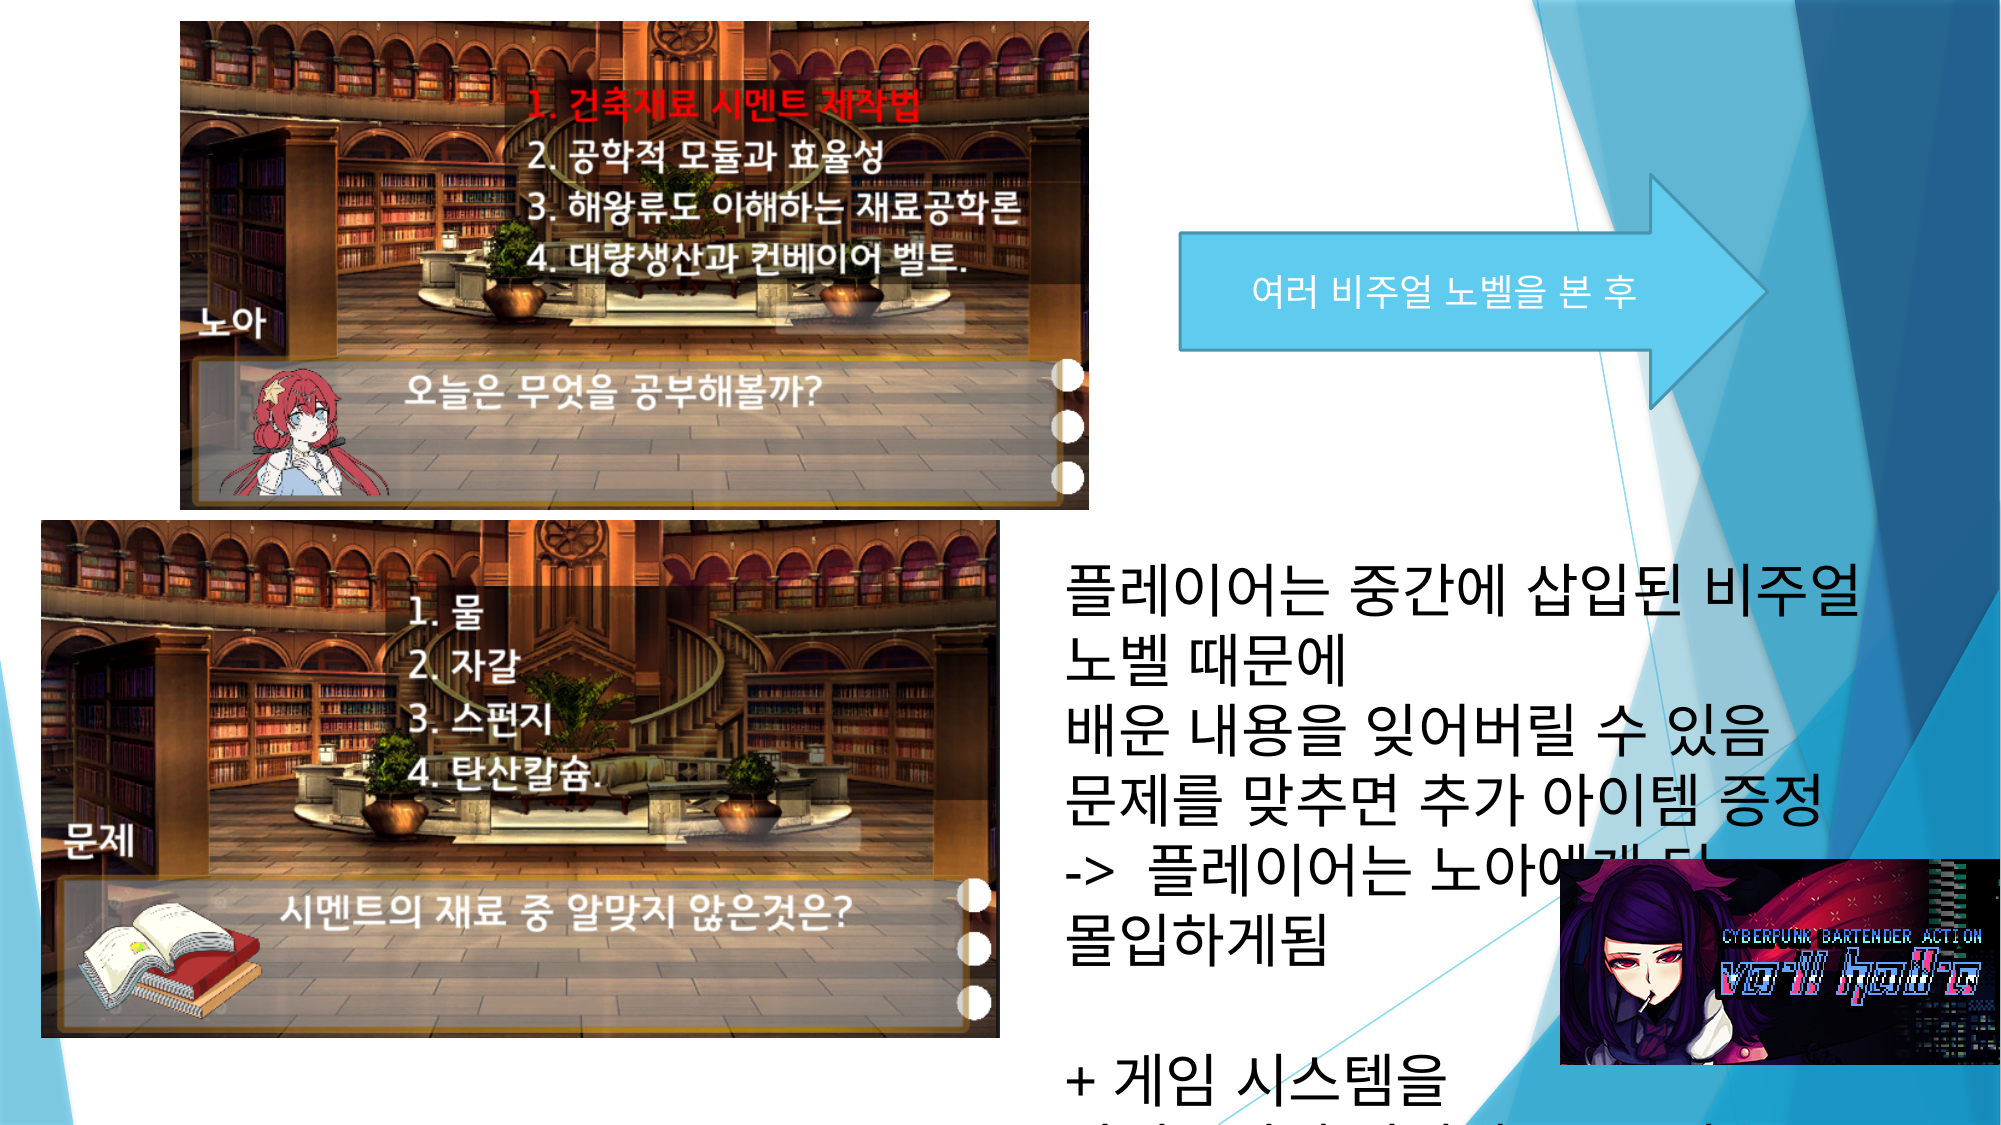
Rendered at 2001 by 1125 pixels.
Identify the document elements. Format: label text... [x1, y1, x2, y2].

text_box 플레이어는 중간에 삽입된 비주얼 노벨 때문에 배운 내용을 잊어버릴 수 있음 문제를 맞추면 추가 아이템 증정 -> 플레이어는 노아에게 더 몰입하게됨 +게임 시스템을 자연스럽게 설명해 줄 수 있음 [1050, 546, 1898, 1125]
text_box 여러 비주얼 노벨을 본 후 [1178, 173, 1769, 411]
picture [179, 20, 1089, 511]
picture [1560, 858, 2000, 1066]
picture [41, 519, 1001, 1038]
